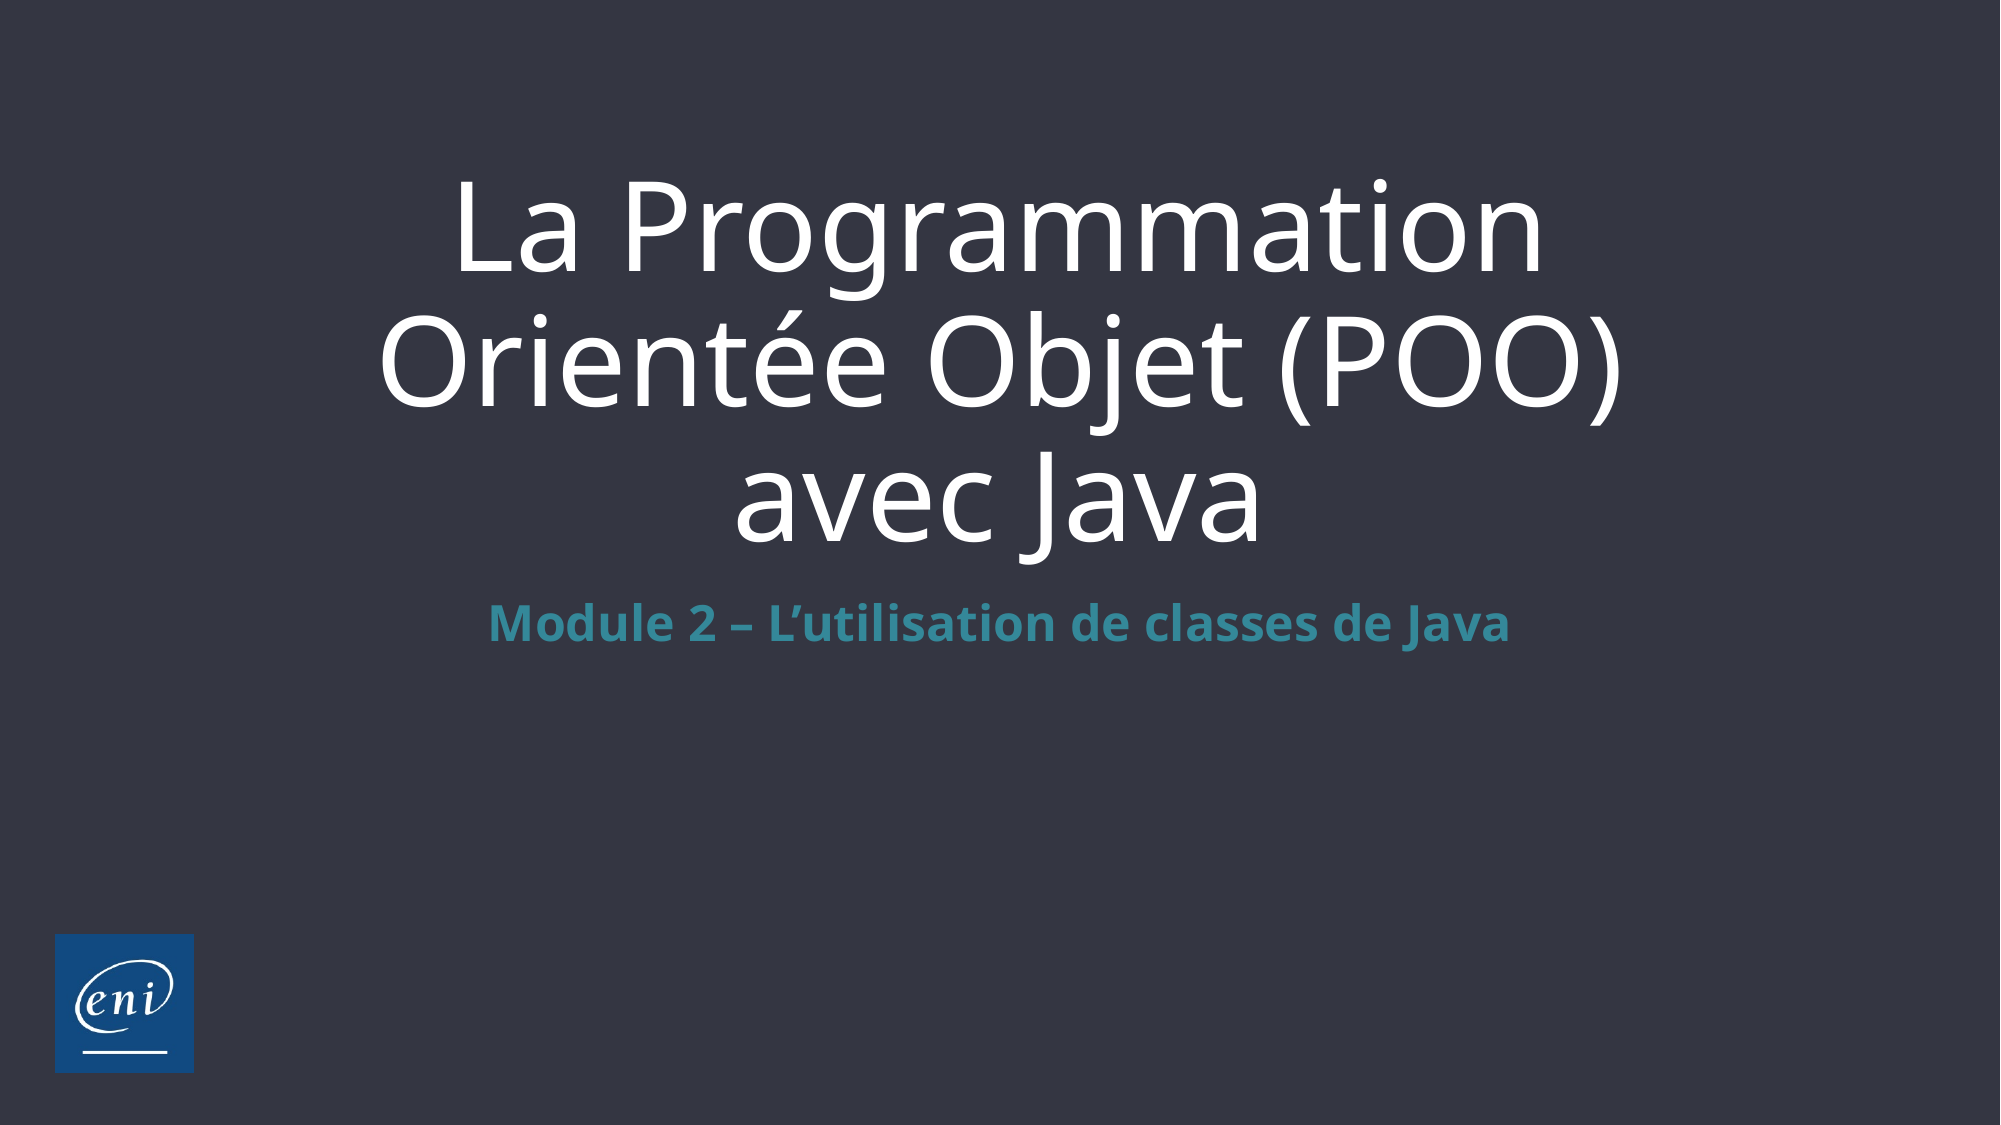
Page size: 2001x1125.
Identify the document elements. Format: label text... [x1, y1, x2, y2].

picture [55, 934, 194, 1073]
title La Programmation Orientée Objet (POO) avec Java [249, 184, 1750, 576]
subtitle Module 2 – L’utilisation de classes de Java [249, 590, 1750, 863]
